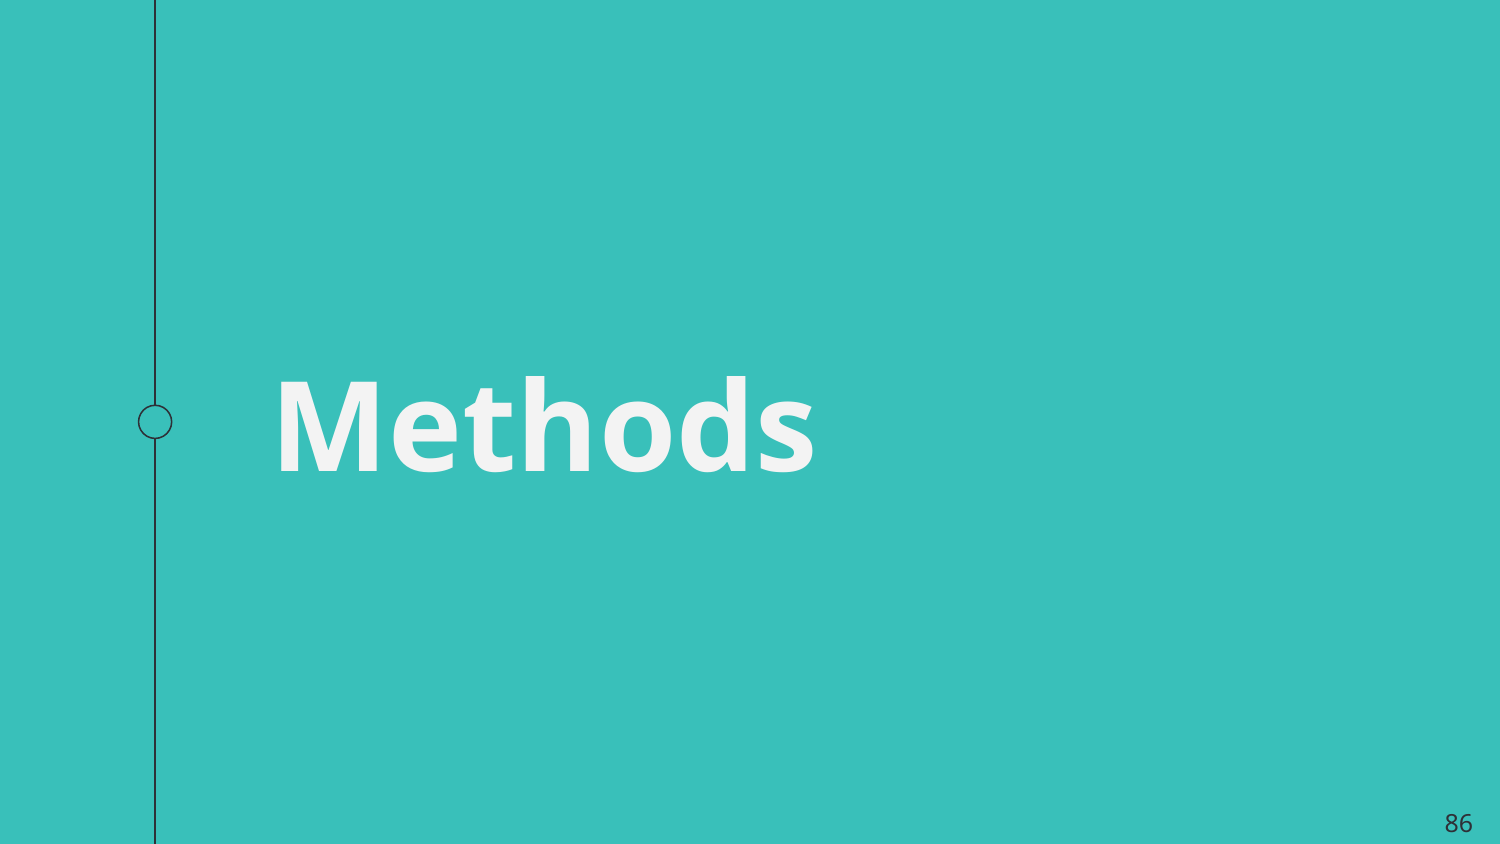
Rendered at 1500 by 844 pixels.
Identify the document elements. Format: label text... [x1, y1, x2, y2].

subtitle Methods [255, 371, 1476, 472]
slide_number 86 [1398, 792, 1489, 844]
